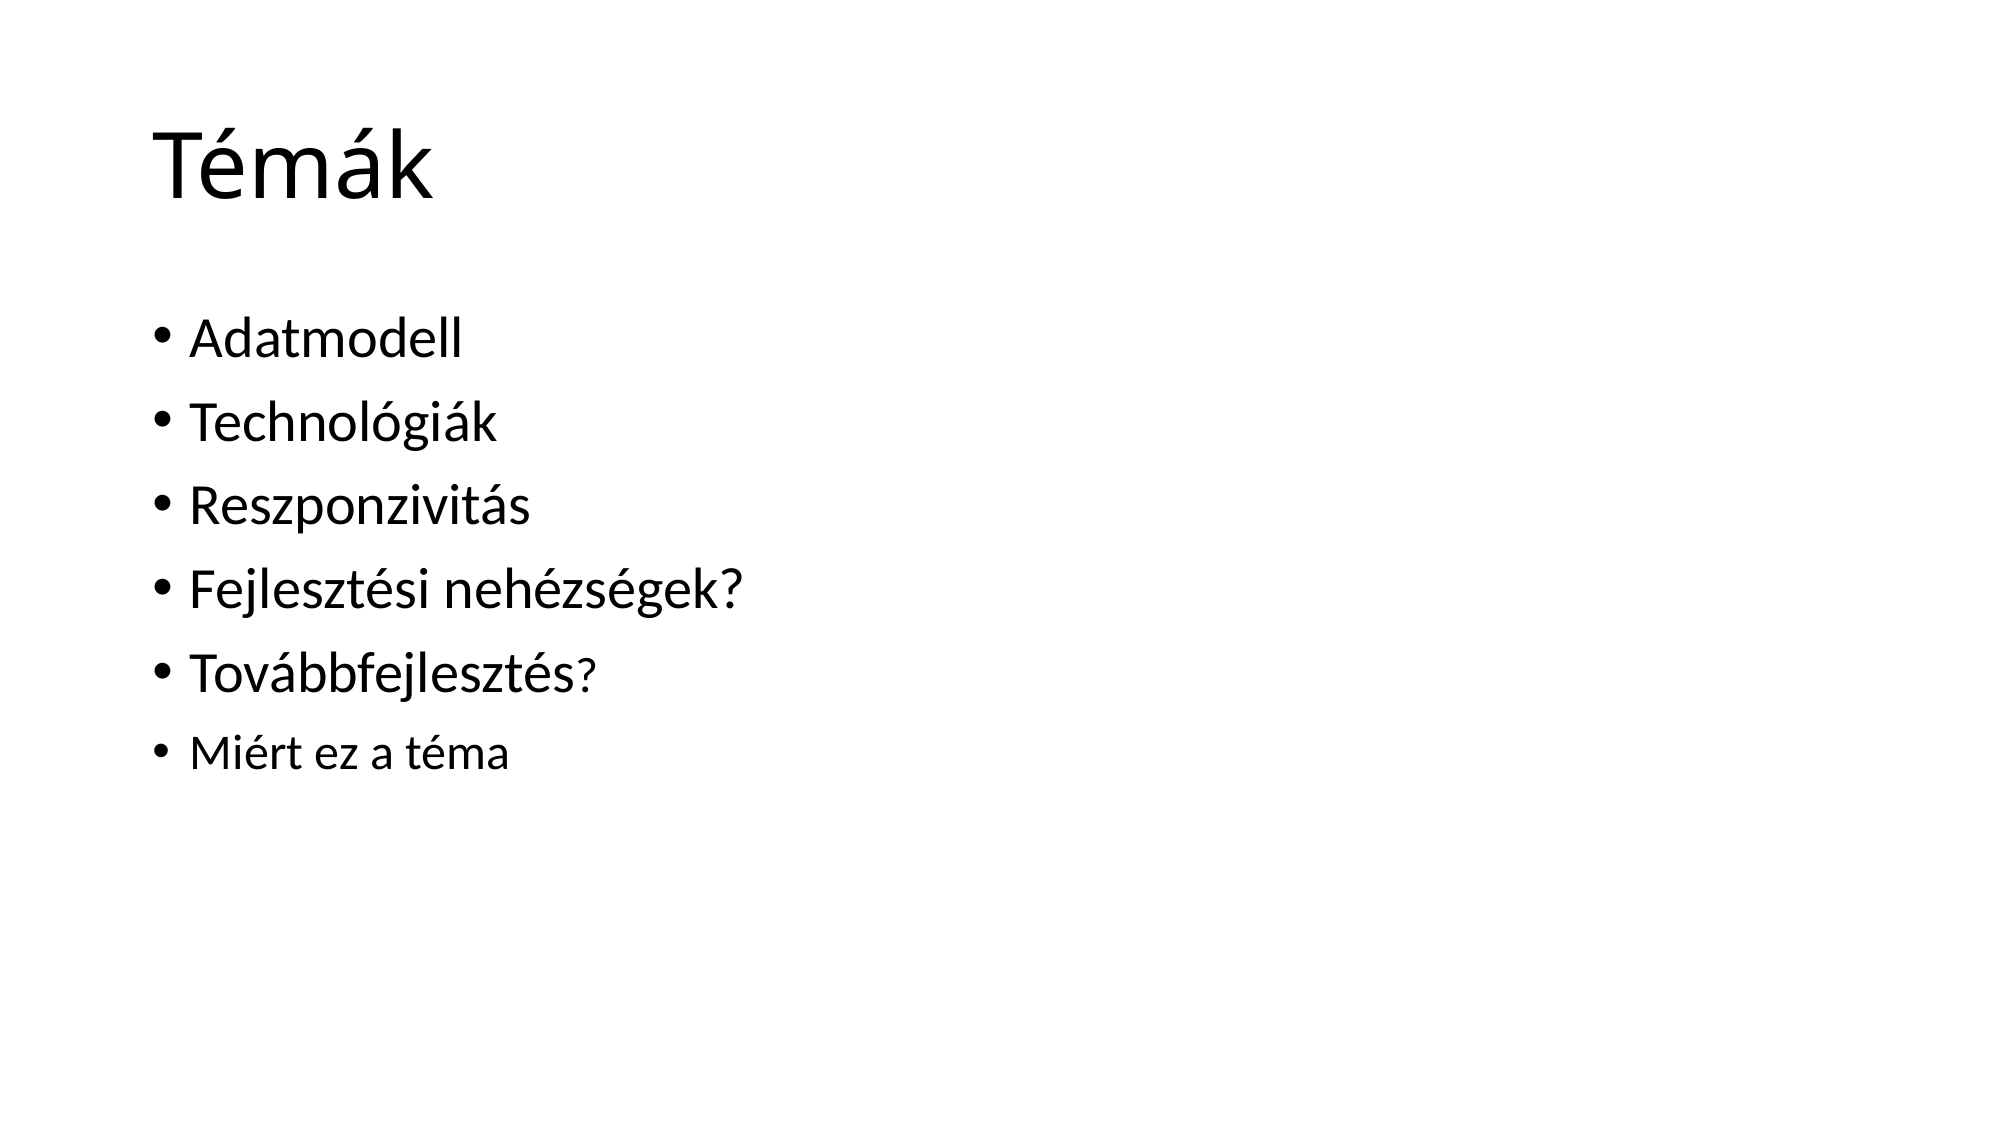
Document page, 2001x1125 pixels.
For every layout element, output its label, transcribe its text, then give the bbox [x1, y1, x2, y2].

title Témák [137, 59, 1863, 278]
list Adatmodell Technológiák Reszponzivitás Fejlesztési nehézségek? Továbbfejlesztés? Miért ez a téma [137, 299, 1863, 1014]
